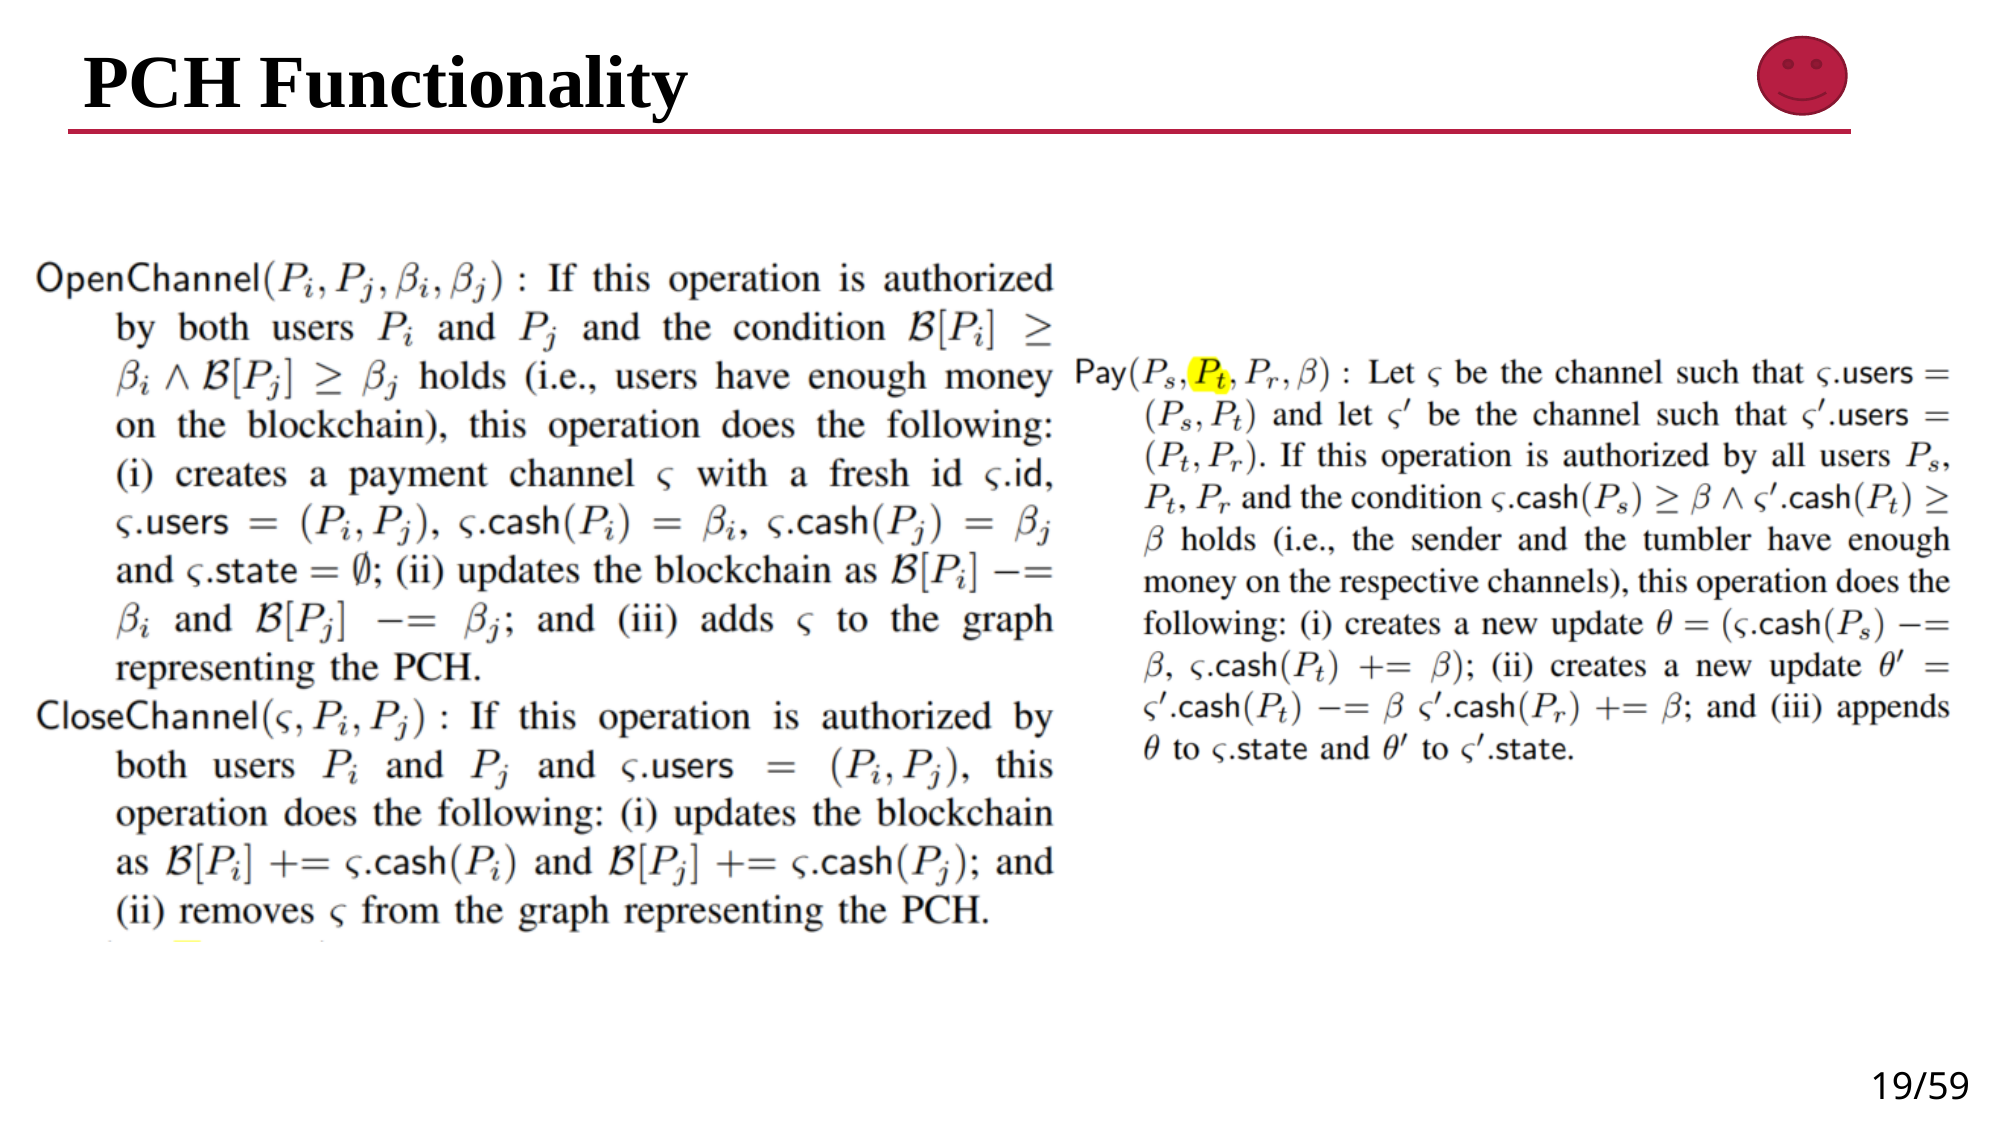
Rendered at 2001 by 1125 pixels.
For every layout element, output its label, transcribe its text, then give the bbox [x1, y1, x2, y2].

picture [25, 258, 1959, 942]
text_box [1756, 35, 1848, 116]
title PCH Functionality [68, 35, 1644, 208]
